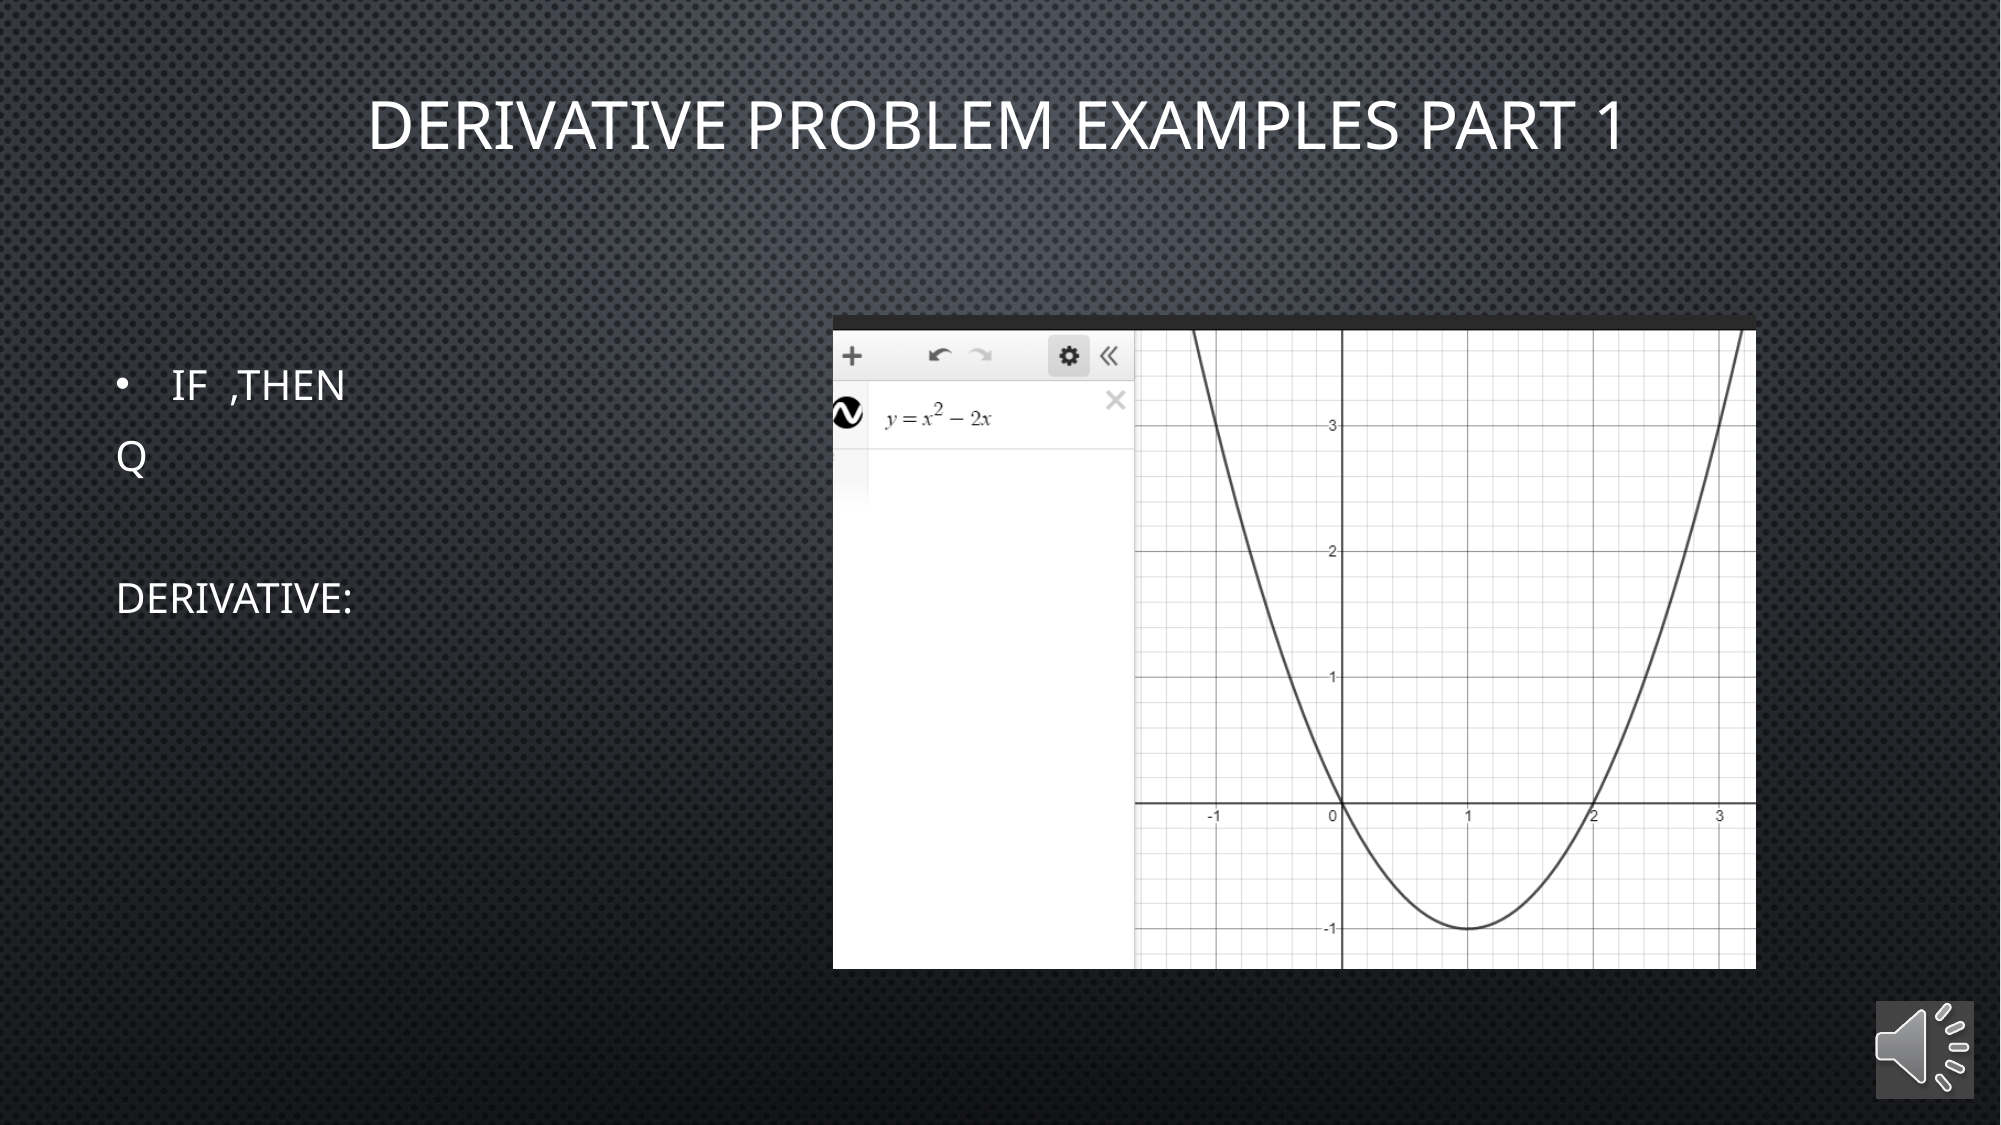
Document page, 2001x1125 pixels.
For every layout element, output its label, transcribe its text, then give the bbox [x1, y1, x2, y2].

picture [1874, 999, 1976, 1101]
title Derivative Problem Examples Part 1 [82, 22, 1918, 223]
picture [832, 314, 1756, 969]
